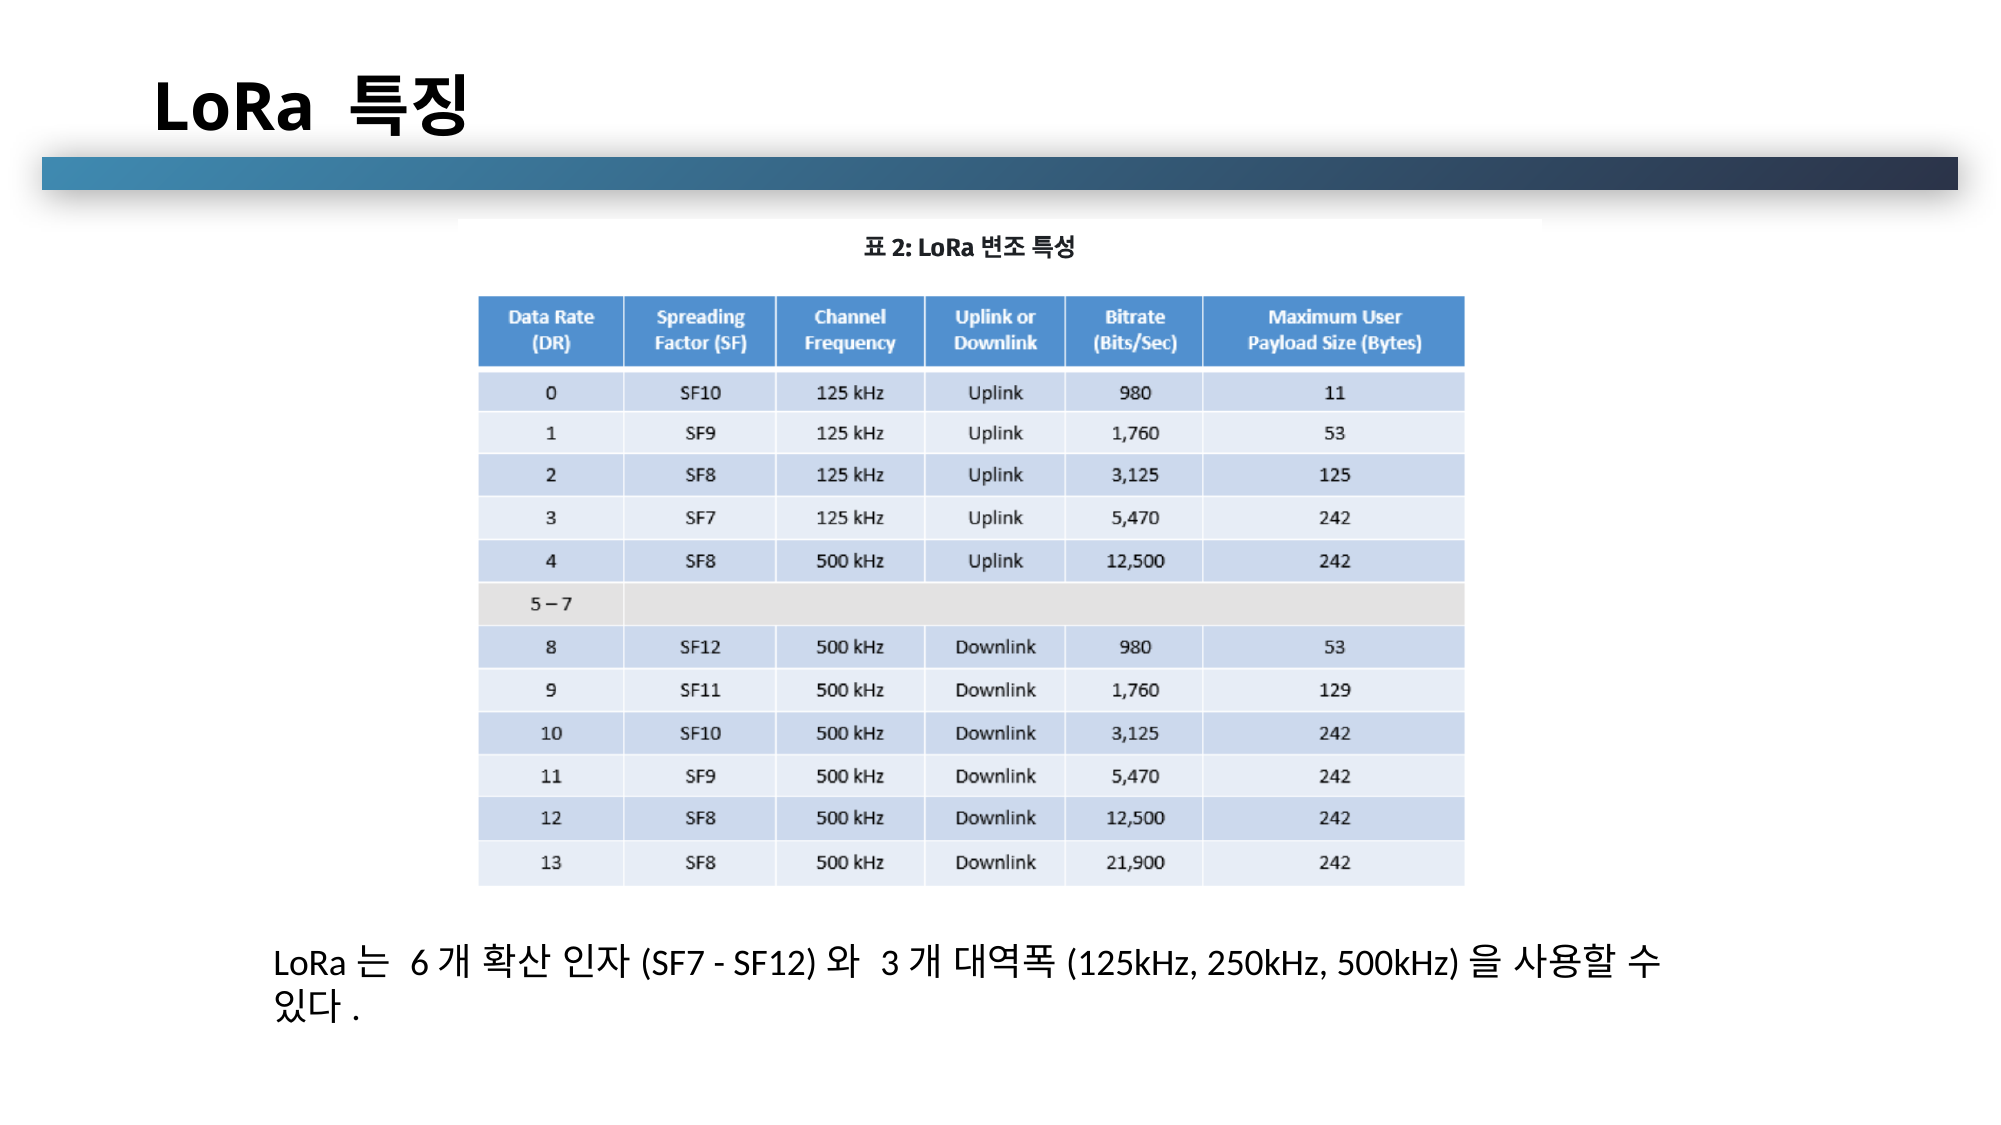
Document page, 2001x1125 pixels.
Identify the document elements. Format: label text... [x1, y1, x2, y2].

picture [458, 219, 1542, 906]
text_box LoRa는 6개 확산 인자(SF7 - SF12)와 3개 대역폭(125kHz, 250kHz, 500kHz)을 사용할 수 있다. [258, 930, 1742, 1036]
text_box [41, 157, 137, 191]
title LoRa 특징 [137, 0, 1863, 218]
text_box [1863, 157, 1959, 191]
